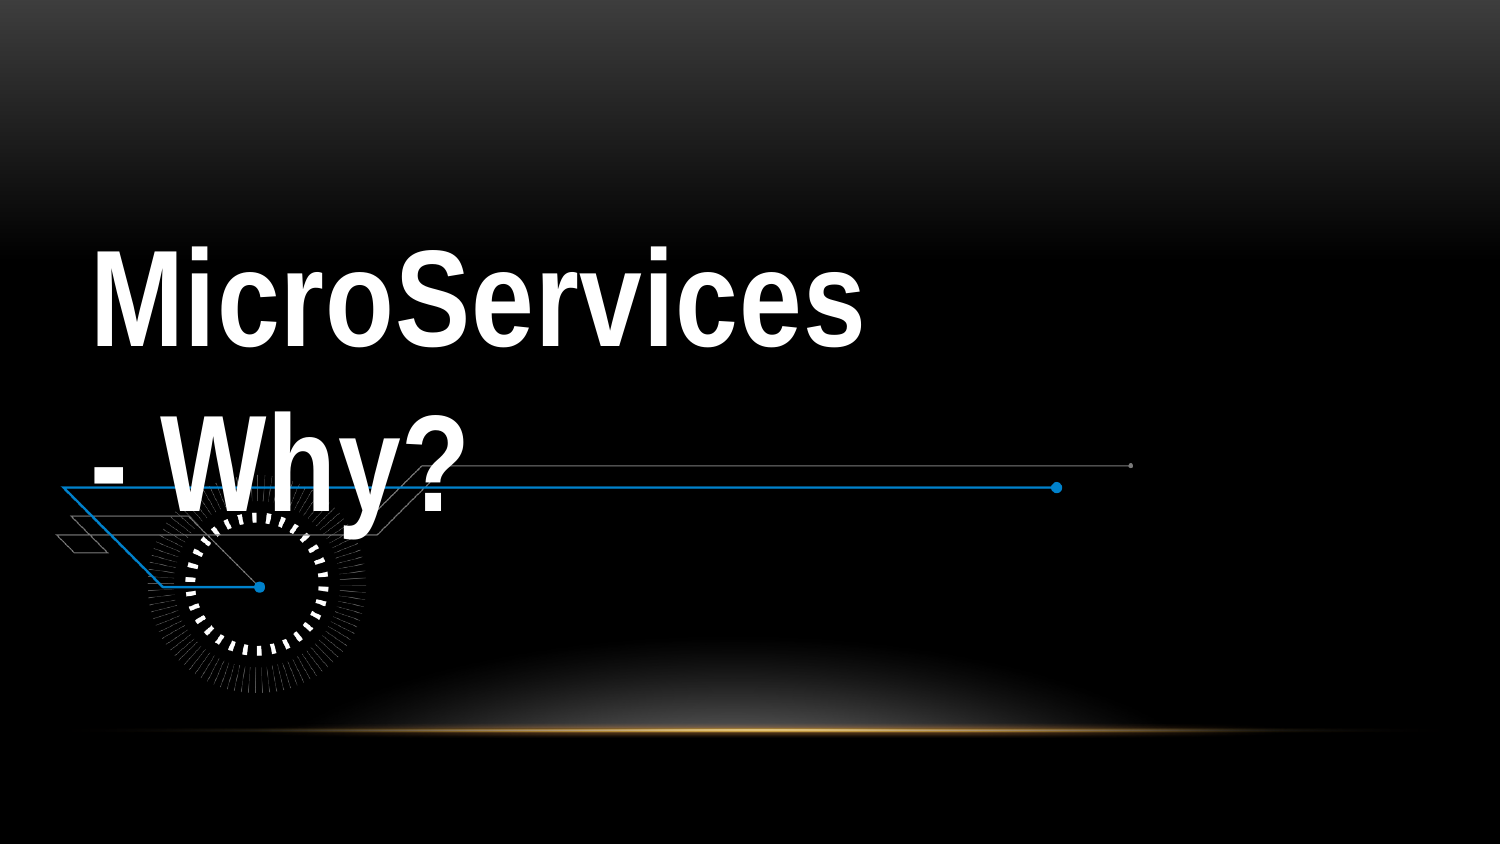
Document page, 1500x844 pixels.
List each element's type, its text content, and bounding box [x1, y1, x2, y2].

title MicroServices - Why? [75, 290, 1425, 459]
picture [0, 0, 1500, 844]
